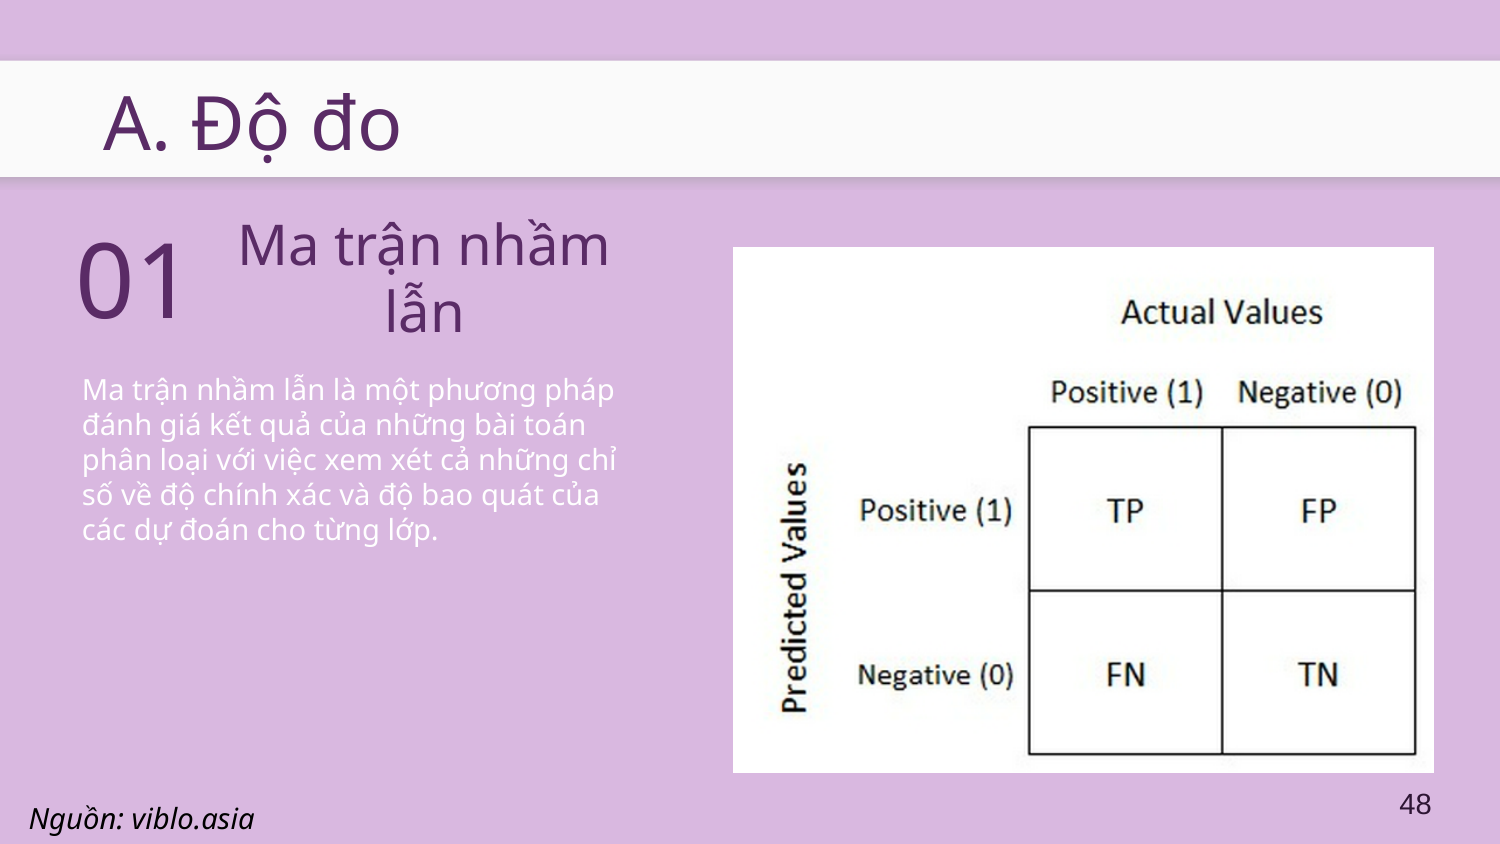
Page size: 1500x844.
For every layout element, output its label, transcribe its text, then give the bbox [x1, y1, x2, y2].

subtitle Ma trận nhầm lẫn [221, 247, 662, 306]
slide_number 48 [1109, 780, 1447, 826]
title 01 [50, 221, 221, 332]
text_box Nguồn: viblo.asia [13, 793, 270, 843]
picture [732, 246, 1434, 773]
title A. Độ đo [88, 60, 640, 155]
subtitle Ma trận nhầm lẫn là một phương pháp đánh giá kết quả của những bài toán phân loại với việc xem xét cả những chỉ số về độ chính xác và độ bao quát của các dự đoán cho từng lớp. [66, 356, 662, 720]
